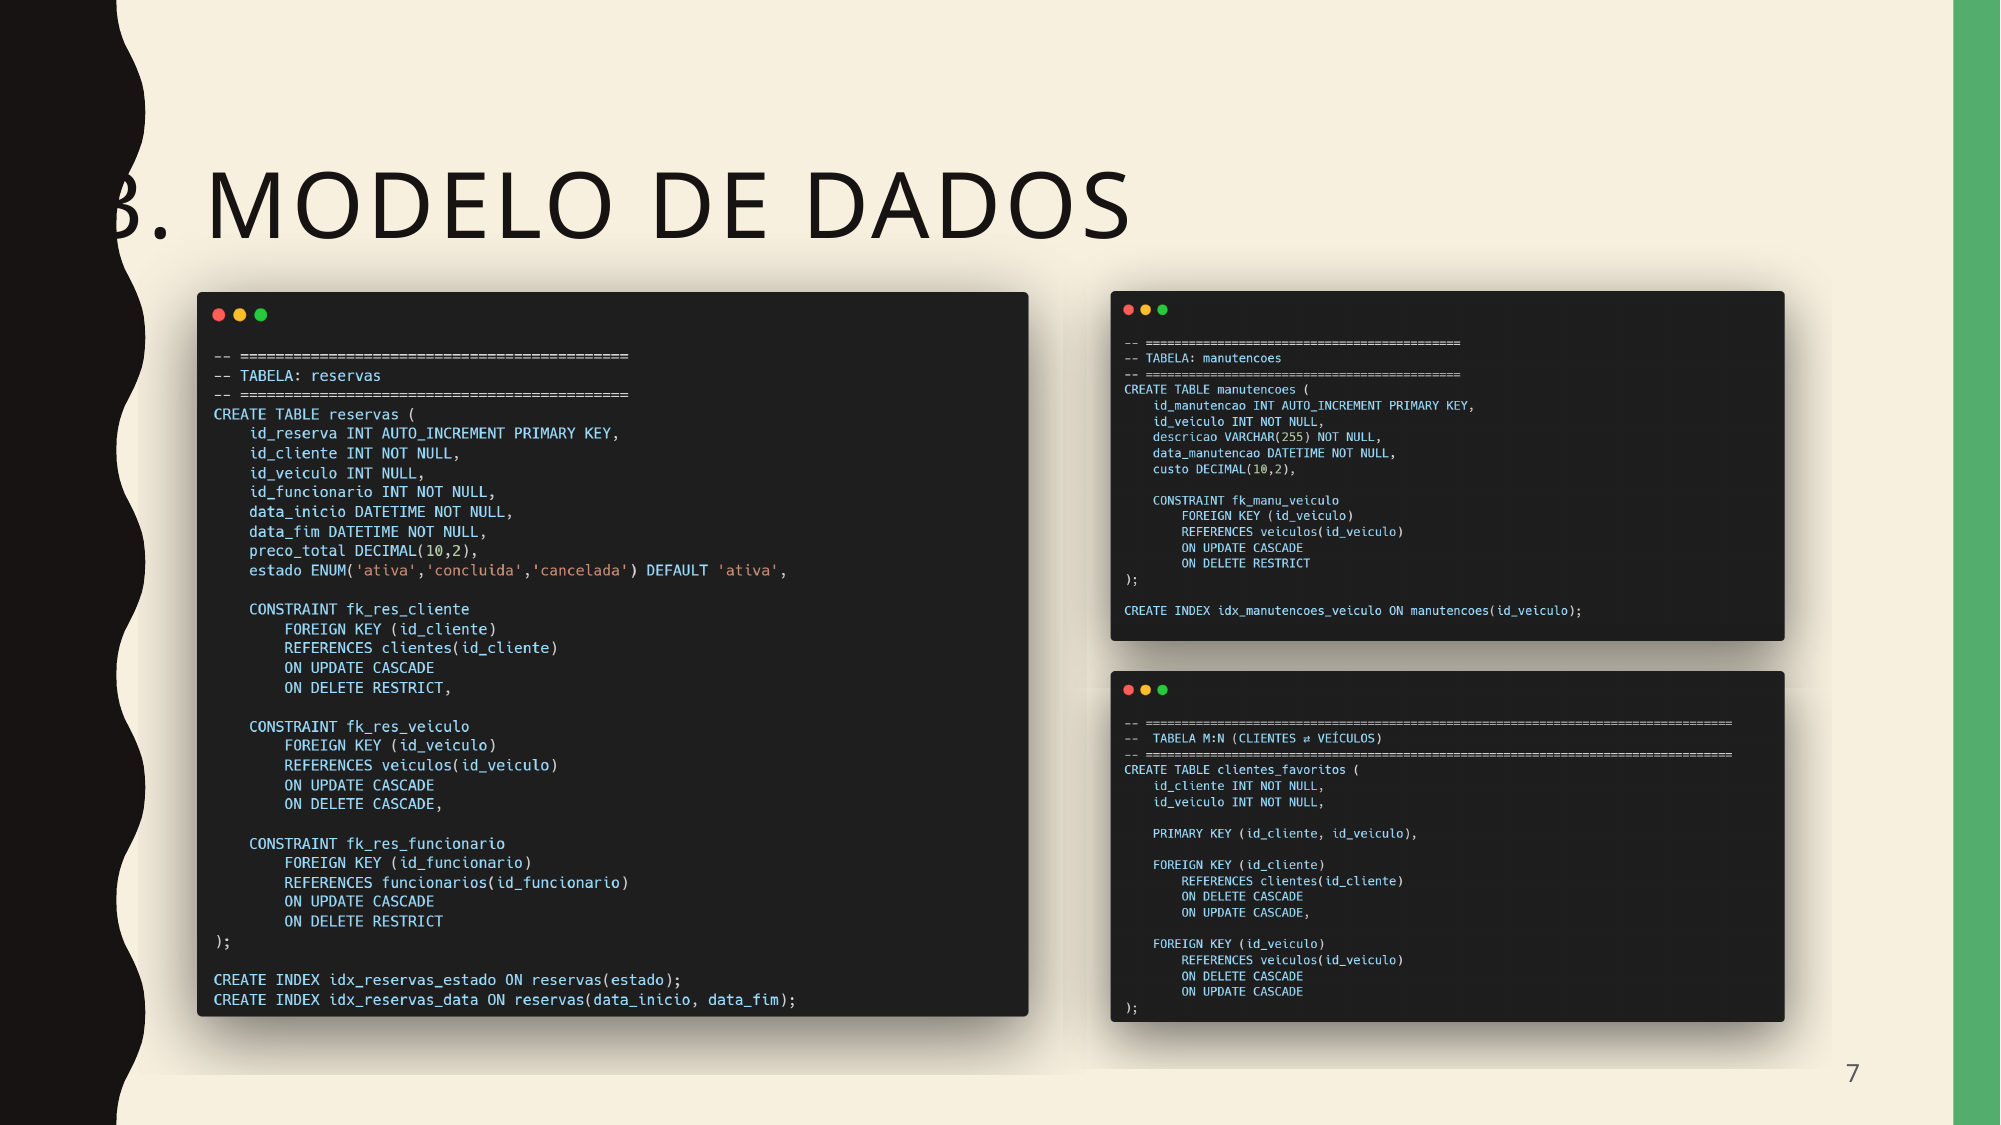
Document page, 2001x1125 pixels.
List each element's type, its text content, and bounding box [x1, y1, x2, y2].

picture [138, 233, 1832, 1075]
title 3. Modelo de dados [0, 34, 1313, 266]
slide_number 7 [1412, 1045, 1875, 1103]
